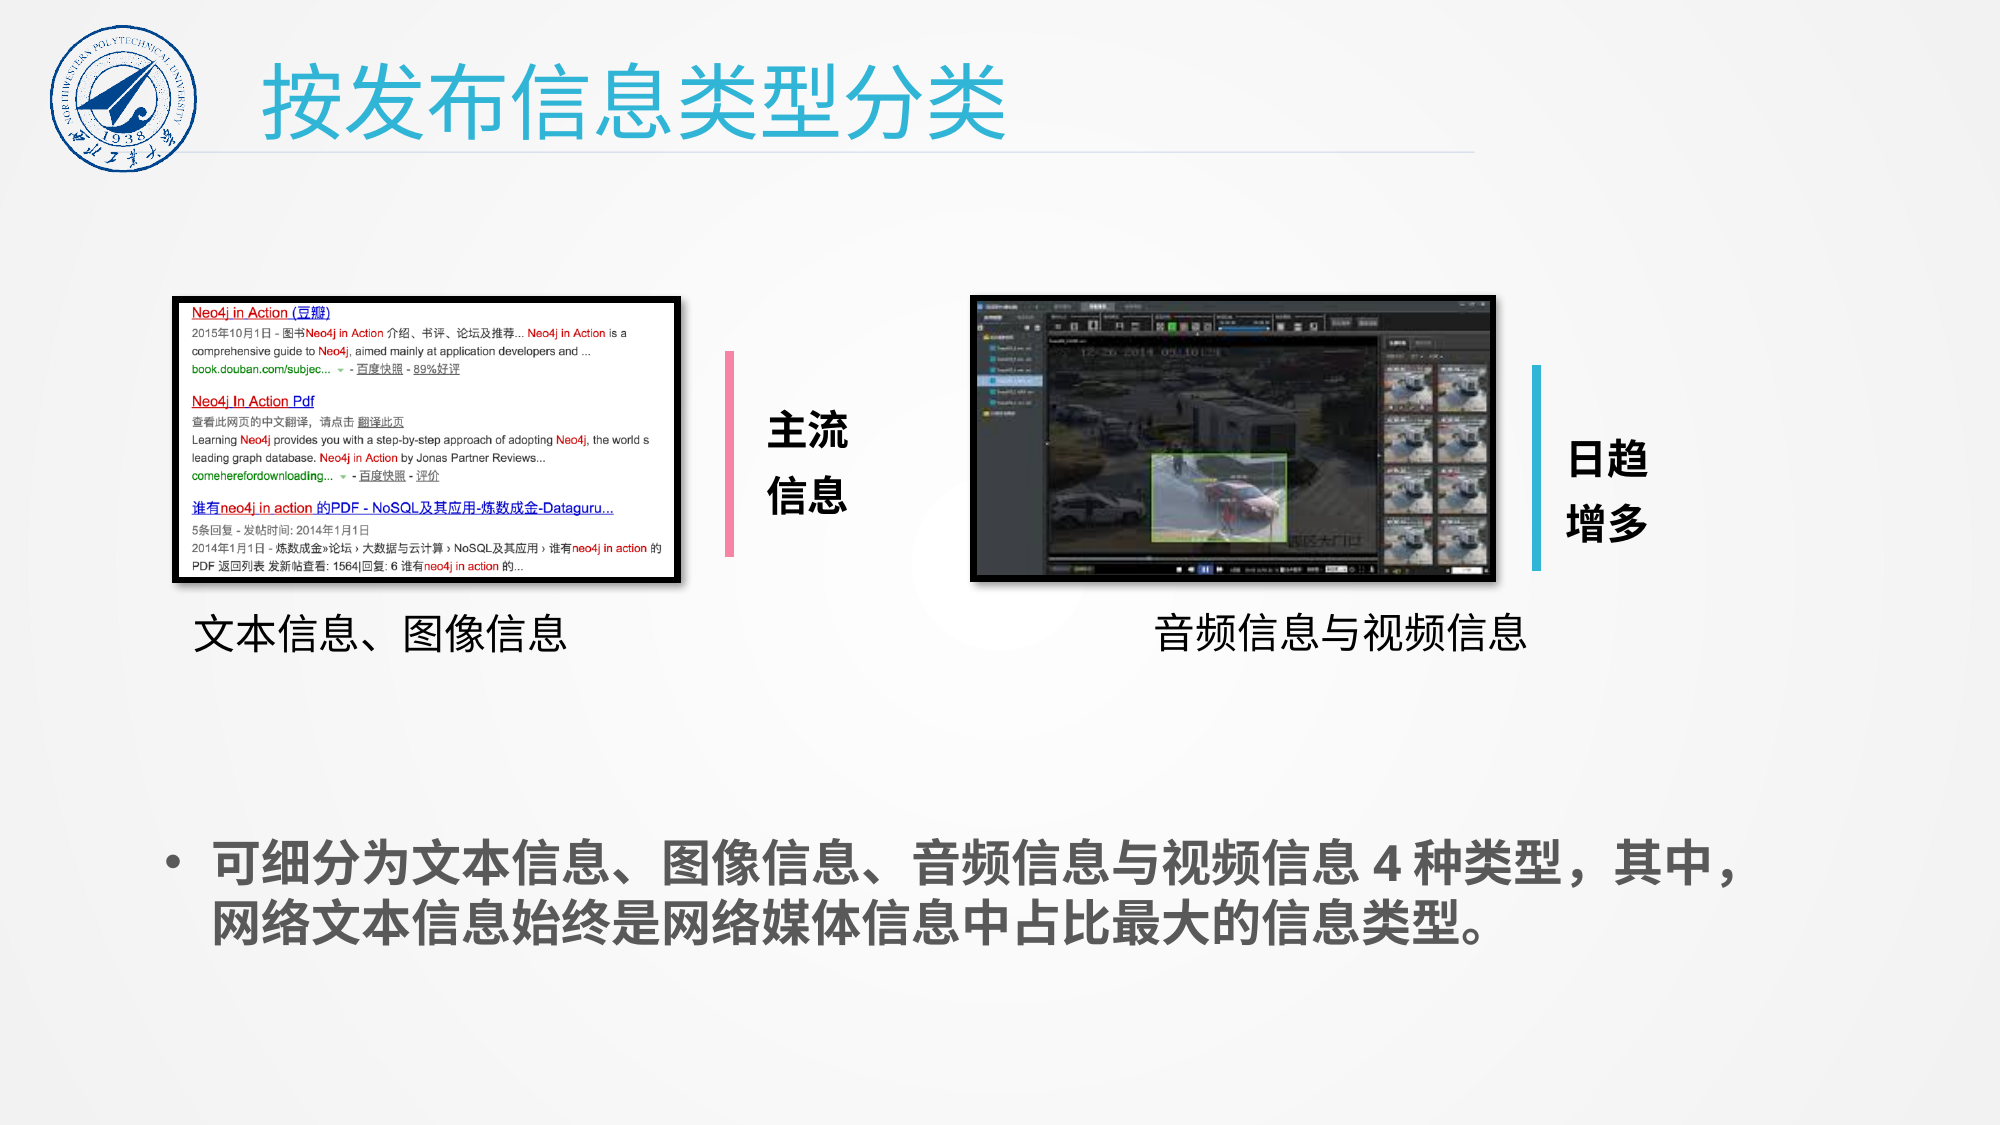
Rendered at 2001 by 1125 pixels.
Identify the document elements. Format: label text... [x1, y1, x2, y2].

picture [178, 302, 675, 578]
picture [976, 301, 1490, 576]
text_box 按发布信息类型分类 [245, 42, 1520, 158]
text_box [1139, 364, 1710, 659]
picture [49, 25, 197, 173]
text_box 可细分为文本信息、图像信息、音频信息与视频信息4种类型，其中，网络文本信息始终是网络媒体信息中占比最大的信息类型。 [149, 824, 1772, 959]
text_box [178, 350, 911, 660]
